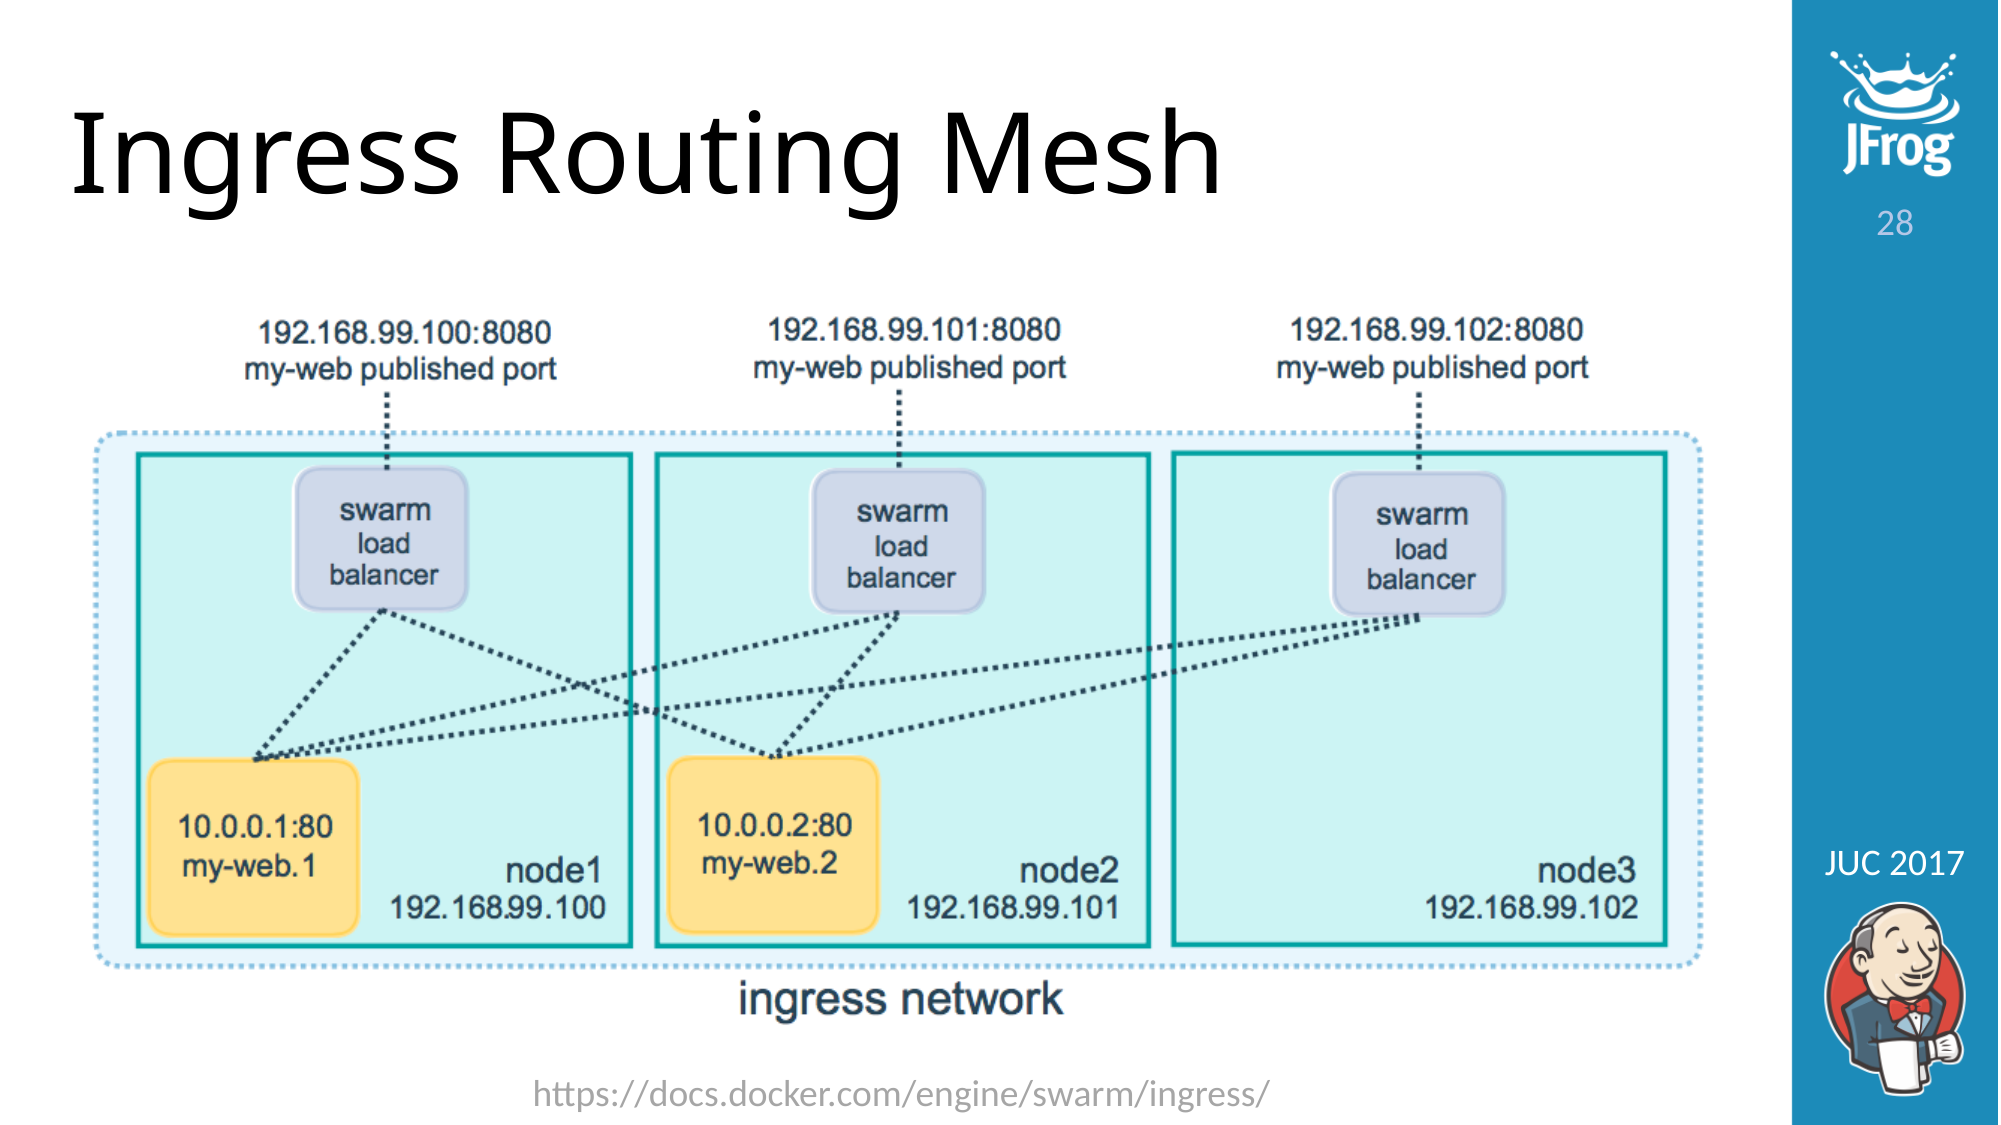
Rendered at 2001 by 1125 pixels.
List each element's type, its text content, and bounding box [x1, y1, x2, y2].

text_box https://docs.docker.com/engine/swarm/ingress/ [517, 1061, 1286, 1122]
title Ingress Routing Mesh [55, 48, 1747, 266]
picture [2, 0, 1998, 1125]
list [57, 284, 1747, 1037]
